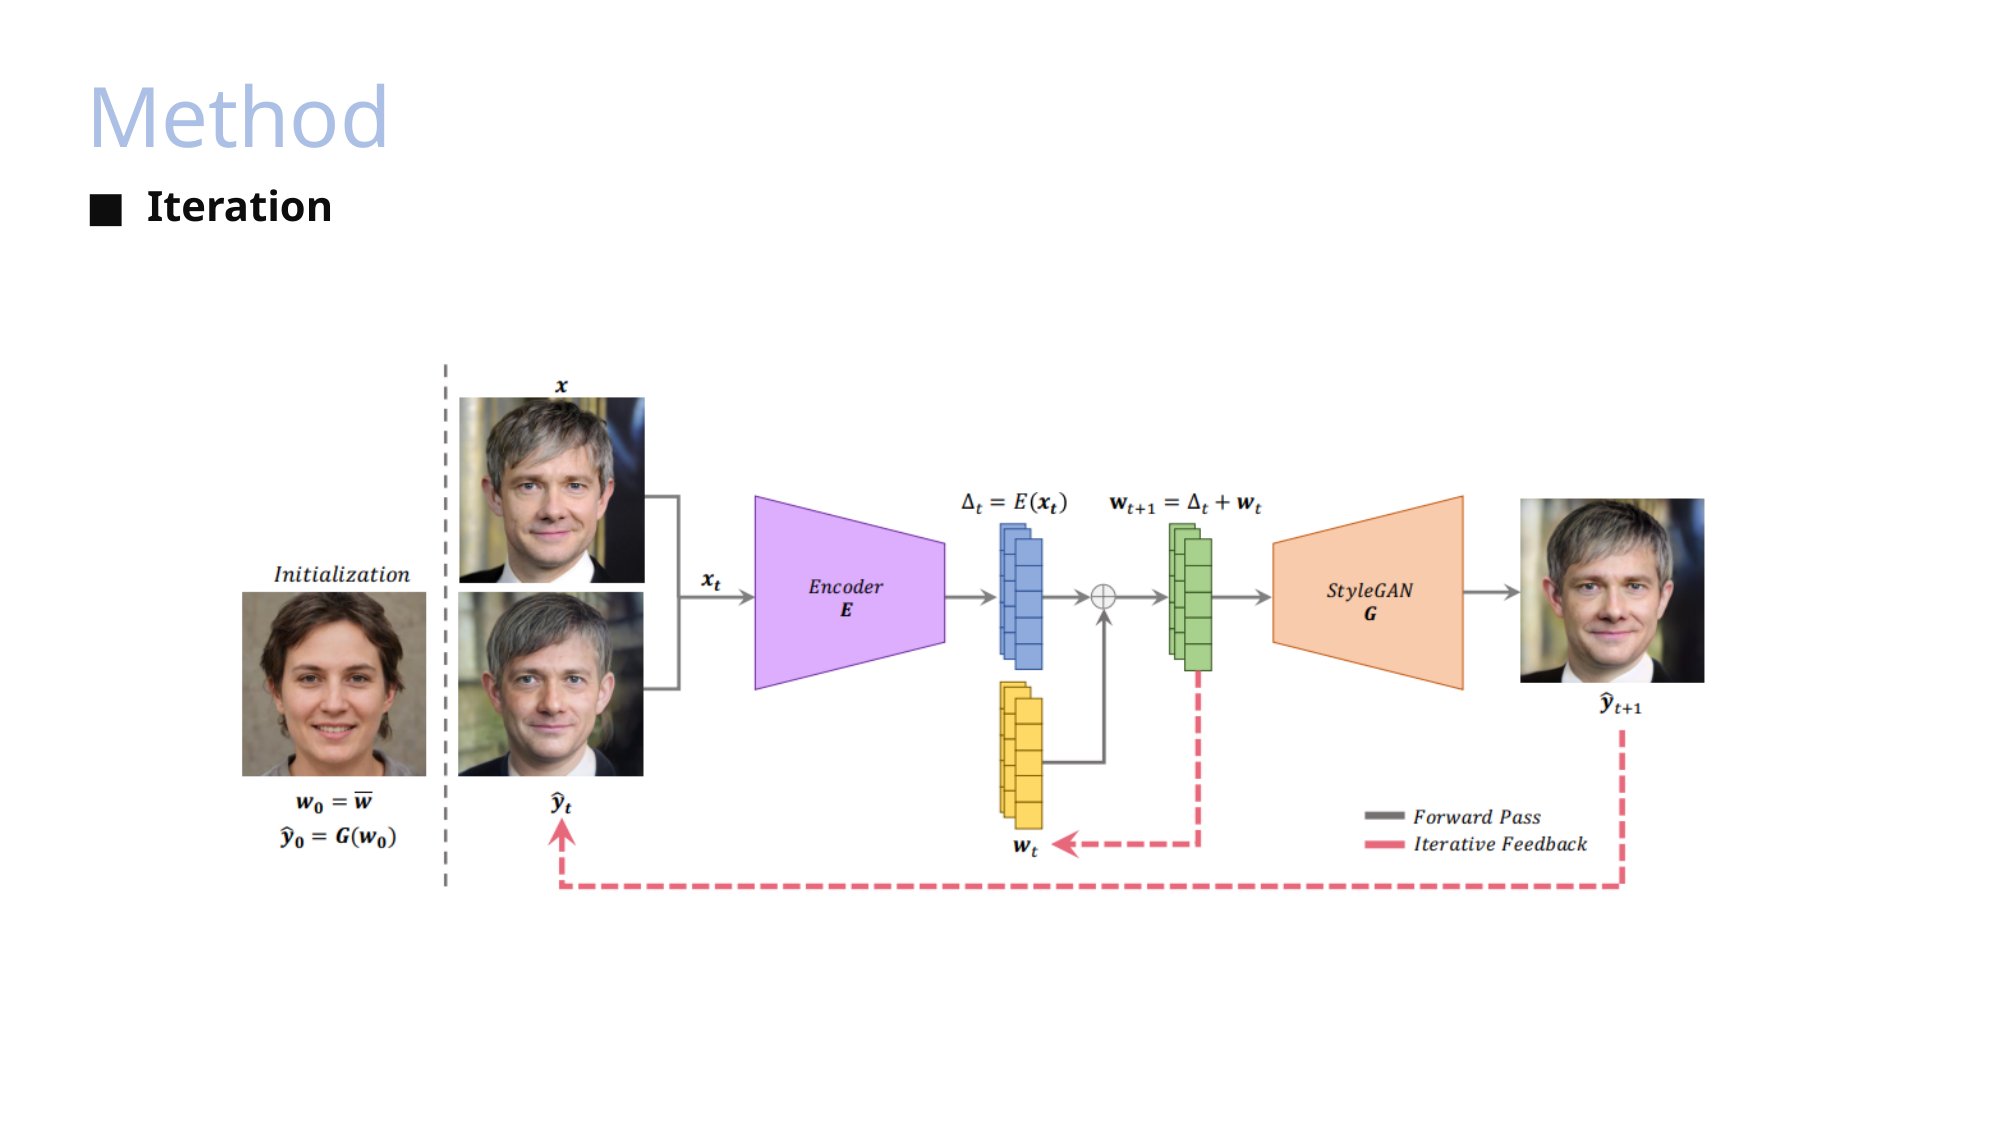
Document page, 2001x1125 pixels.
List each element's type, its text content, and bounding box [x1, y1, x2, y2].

picture [186, 354, 1757, 907]
text_box Method [71, 56, 1929, 172]
text_box ■ Iteration [71, 172, 1929, 238]
